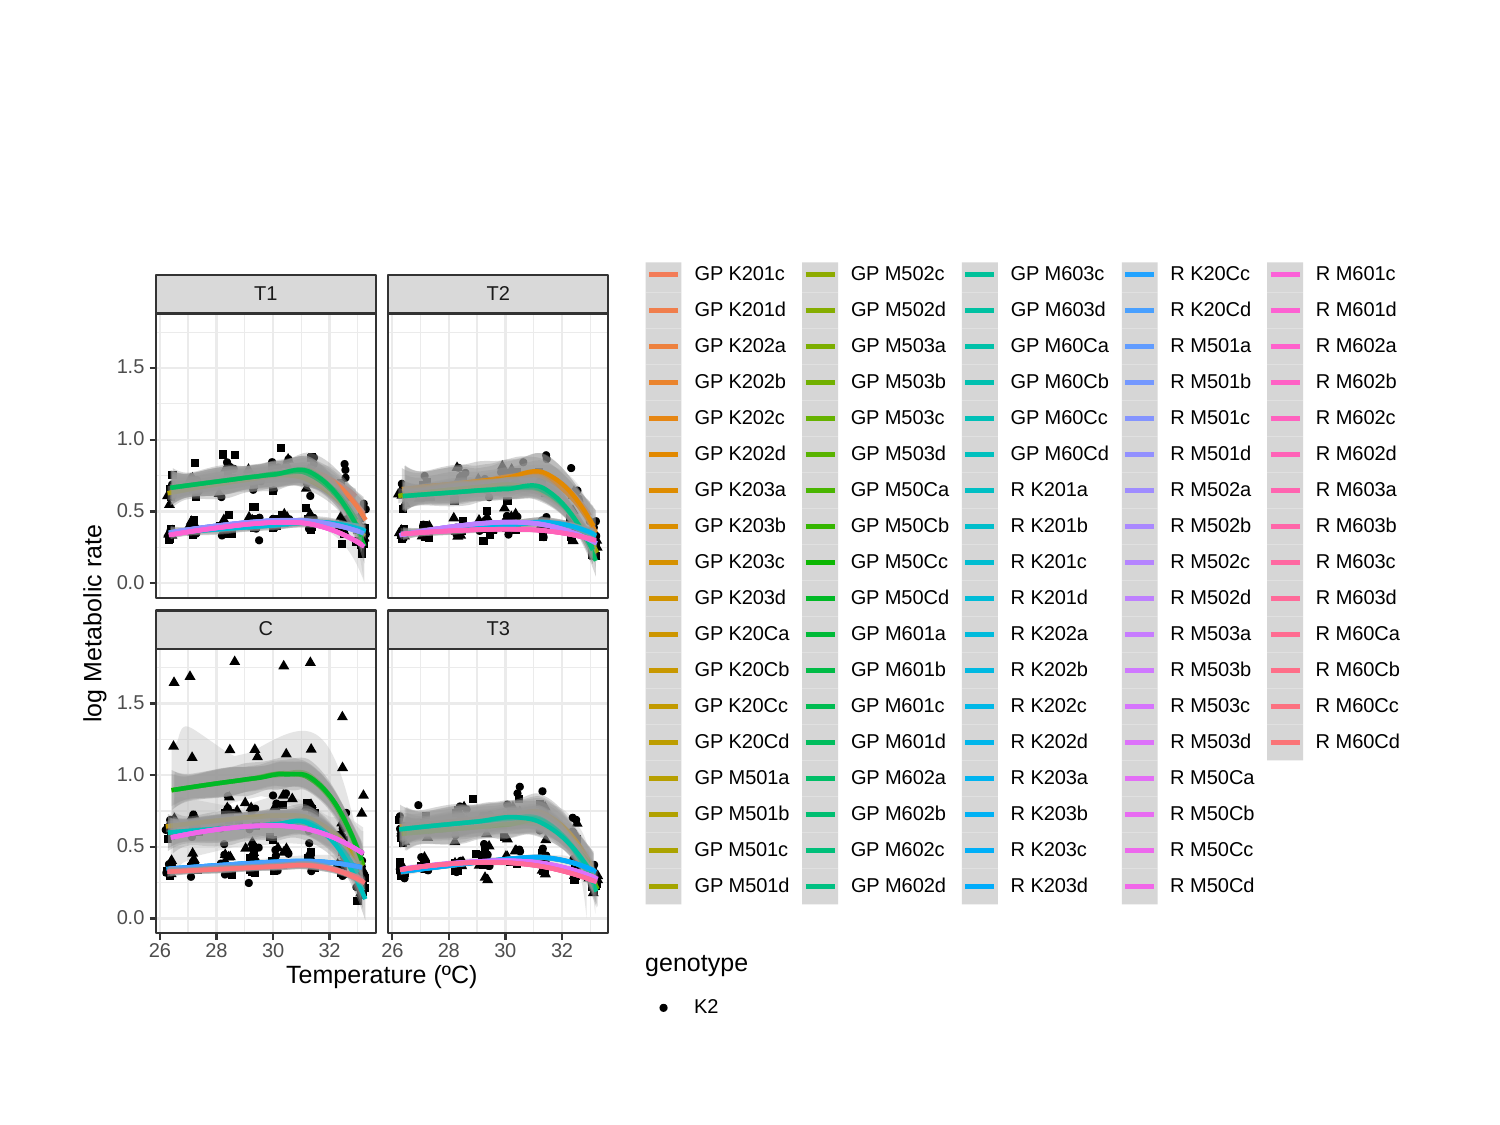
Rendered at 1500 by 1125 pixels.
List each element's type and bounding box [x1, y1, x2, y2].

text_box [74, 262, 1426, 1006]
